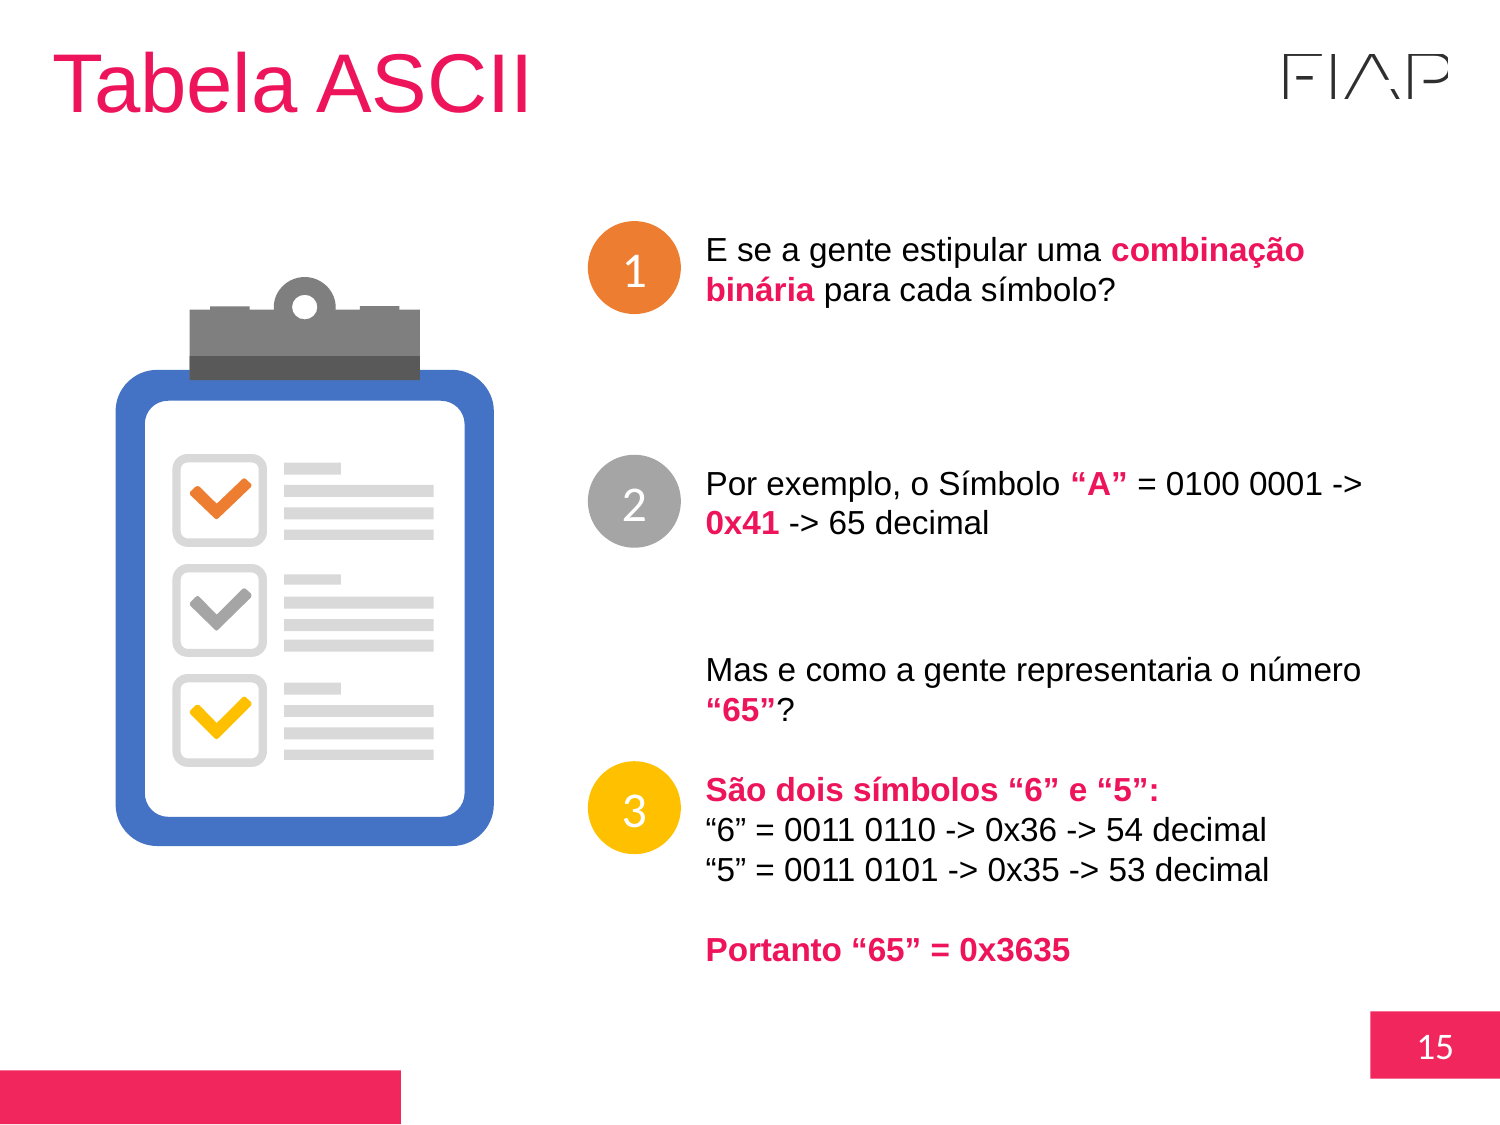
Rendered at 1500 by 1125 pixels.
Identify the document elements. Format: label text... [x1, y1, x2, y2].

text_box E se a gente estipular uma combinação binária para cada símbolo? [690, 220, 1429, 316]
text_box Tabela ASCII [37, 21, 1075, 137]
text_box 1 [587, 221, 681, 315]
text_box Por exemplo, o Símbolo “A” = 0100 0001 -> 0x41 -> 65 decimal [690, 454, 1429, 549]
text_box 2 [587, 454, 681, 548]
text_box Mas e como a gente representaria o número “65”? São dois símbolos “6” e “5”: “6” = 0011 0110 -> 0x36 -> 54 decimal “5” = 0011 0101 -> 0x35 -> 53 decimal Portanto “65” = 0x3635 [690, 640, 1429, 976]
text_box 3 [587, 761, 681, 855]
picture [1284, 54, 1448, 99]
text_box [115, 276, 495, 847]
